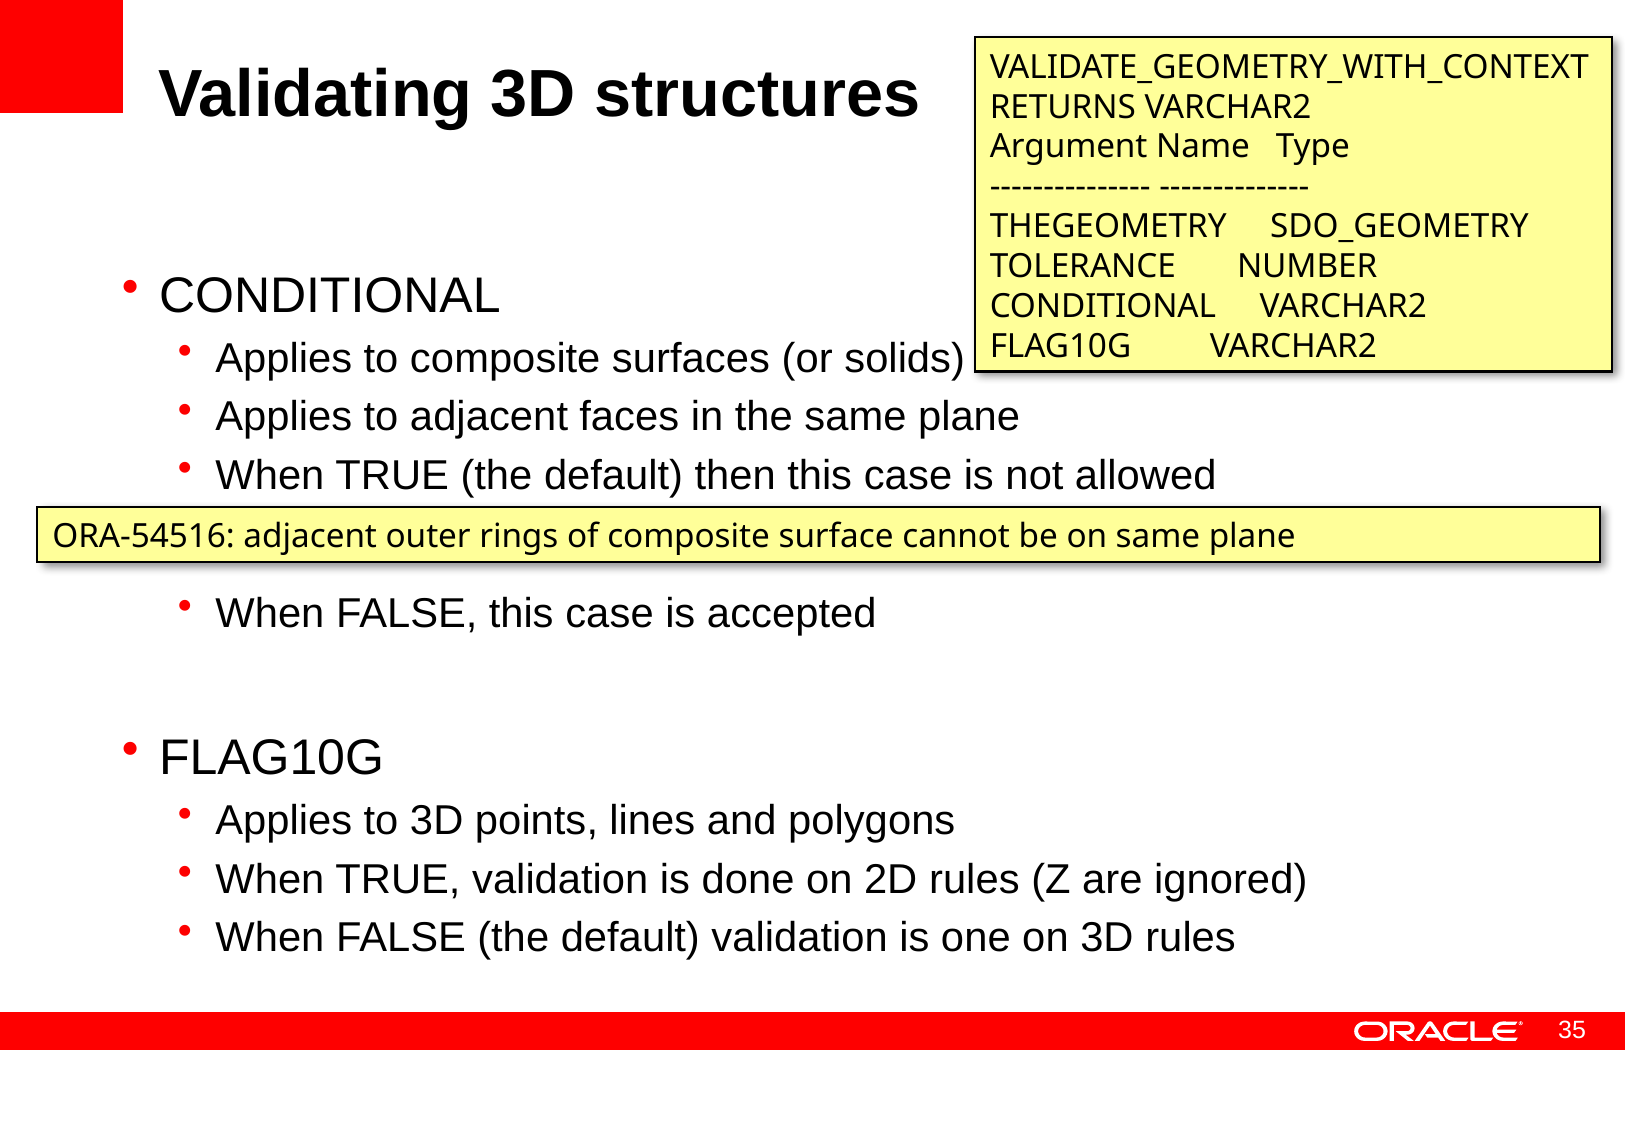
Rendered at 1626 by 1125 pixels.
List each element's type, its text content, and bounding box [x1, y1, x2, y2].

list CONDITIONAL Applies to composite surfaces (or solids) Applies to adjacent faces in the same plane When TRUE (the default) then this case is not allowed When FALSE, this case is accepted FLAG10G Applies to 3D points, lines and polygons When TRUE, validation is done on 2D rules (Z are ignored) When FALSE (the default) validation is one on 3D rules [121, 573, 1462, 1001]
text_box ORA-54516: adjacent outer rings of composite surface cannot be on same plane [37, 506, 1600, 562]
picture [0, 0, 123, 113]
picture [0, 1012, 1625, 1050]
list CONDITIONAL Applies to composite surfaces (or solids) Applies to adjacent faces in the same plane When TRUE (the default) then this case is not allowed When FALSE, this case is accepted FLAG10G Applies to 3D points, lines and polygons When TRUE, validation is done on 2D rules (Z are ignored) When FALSE (the default) validation is one on 3D rules [121, 262, 1462, 506]
text_box VALIDATE_GEOMETRY_WITH_CONTEXT RETURNS VARCHAR2 Argument Name Type --------------- -------------- THEGEOMETRY SDO_GEOMETRY TOLERANCE NUMBER CONDITIONAL VARCHAR2 FLAG10G VARCHAR2 [975, 37, 1613, 372]
title Validating 3D structures [157, 49, 972, 205]
